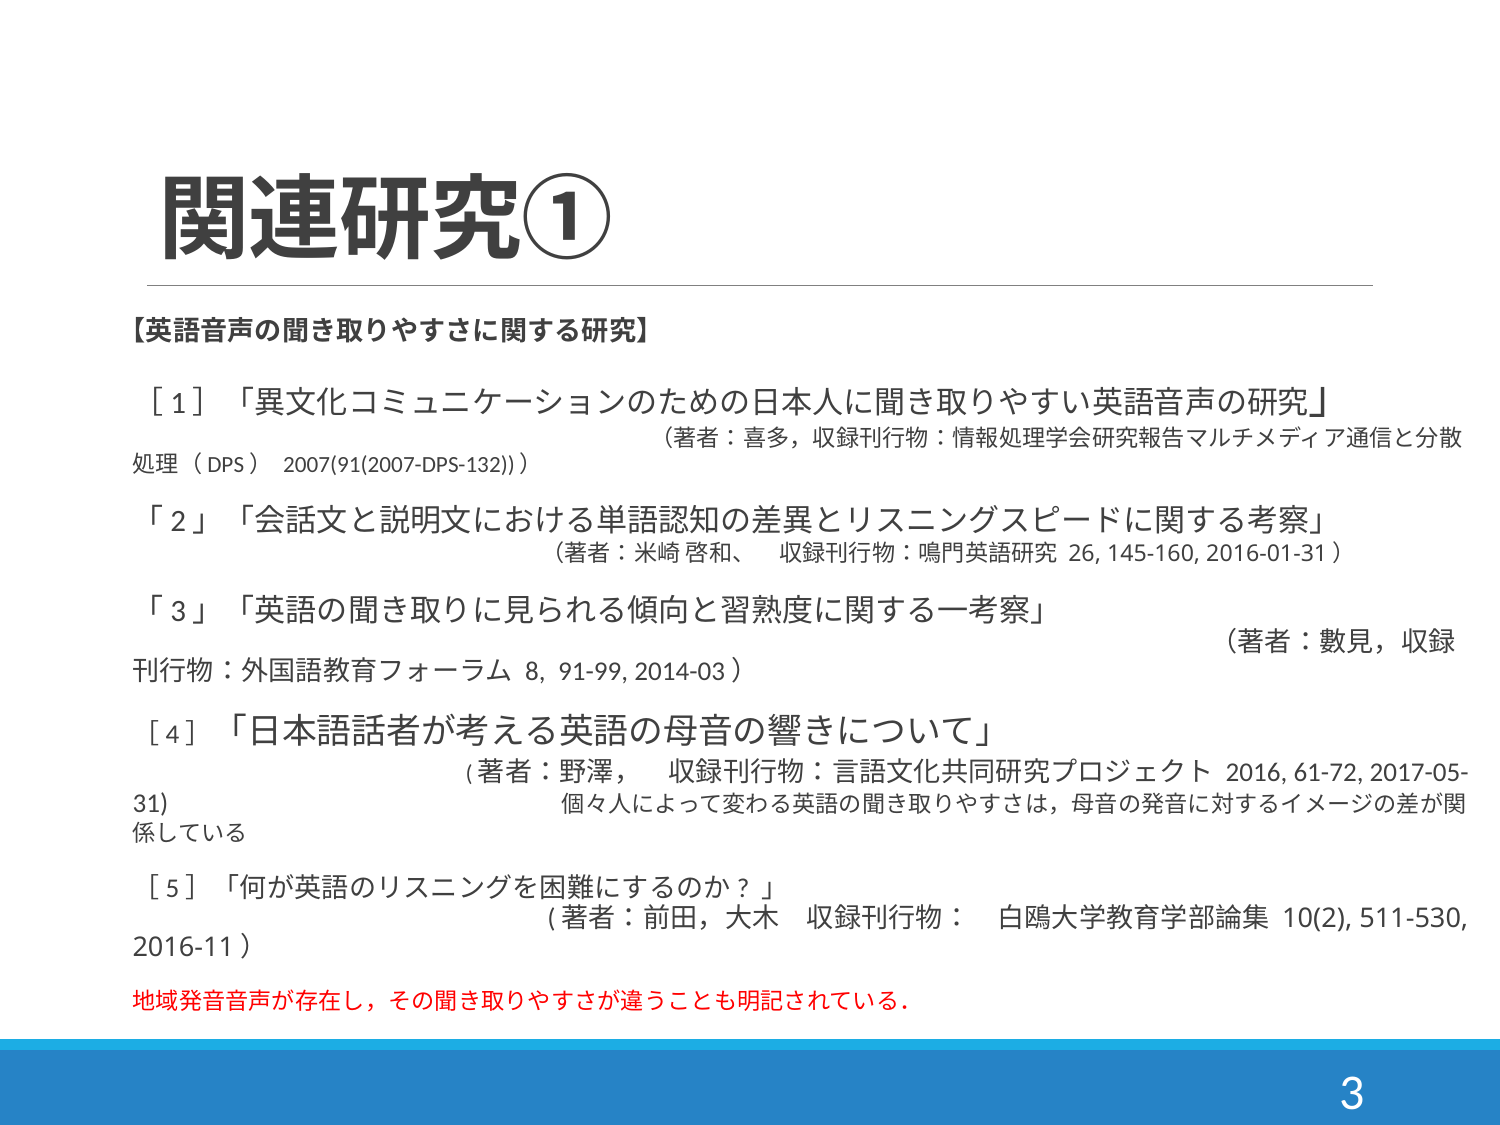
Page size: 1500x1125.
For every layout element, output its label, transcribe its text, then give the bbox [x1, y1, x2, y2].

title 関連研究① [143, 139, 1185, 278]
list 【英語音声の聞き取りやすさに関する研究】 ［1］「異文化コミュニケーションのための日本人に聞き取りやすい英語音声の研究」 （著者：喜多，収録刊行物：情報処理学会研究報告マルチメディア通信と分散処理（DPS） 2007(91(2007-DPS-132))） 「2」「会話文と説明文における単語認知の差異とリスニングスピードに関する考察」 （著者：米崎 啓和、 収録刊行物：鳴門英語研究 26, 145-160, 2016-01-31） 「3」「英語の聞き取りに見られる傾向と習熟度に関する一考察」 （著者：數見，収録刊行物：外国語教育フォーラム 8, 91-99, 2014-03） ［4］「日本語話者が考える英語の母音の響きについて」 (著者：野澤， 収録刊行物：言語文化共同研究プロジェクト 2016, 61-72, 2017-05-31) 個々人によって変わる英語の聞き取りやすさは，母音の発音に対するイメージの差が関係している ［5］「何が英語のリスニングを困難にするのか? 」 (著者：前田，大木 収録刊行物： 白鴎大学教育学部論集 10(2), 511-530, 2016-11） 地域発音音声が存在し，その聞き取りやすさが違うことも明記されている． [118, 309, 1469, 1086]
slide_number 3 [1218, 1059, 1380, 1120]
